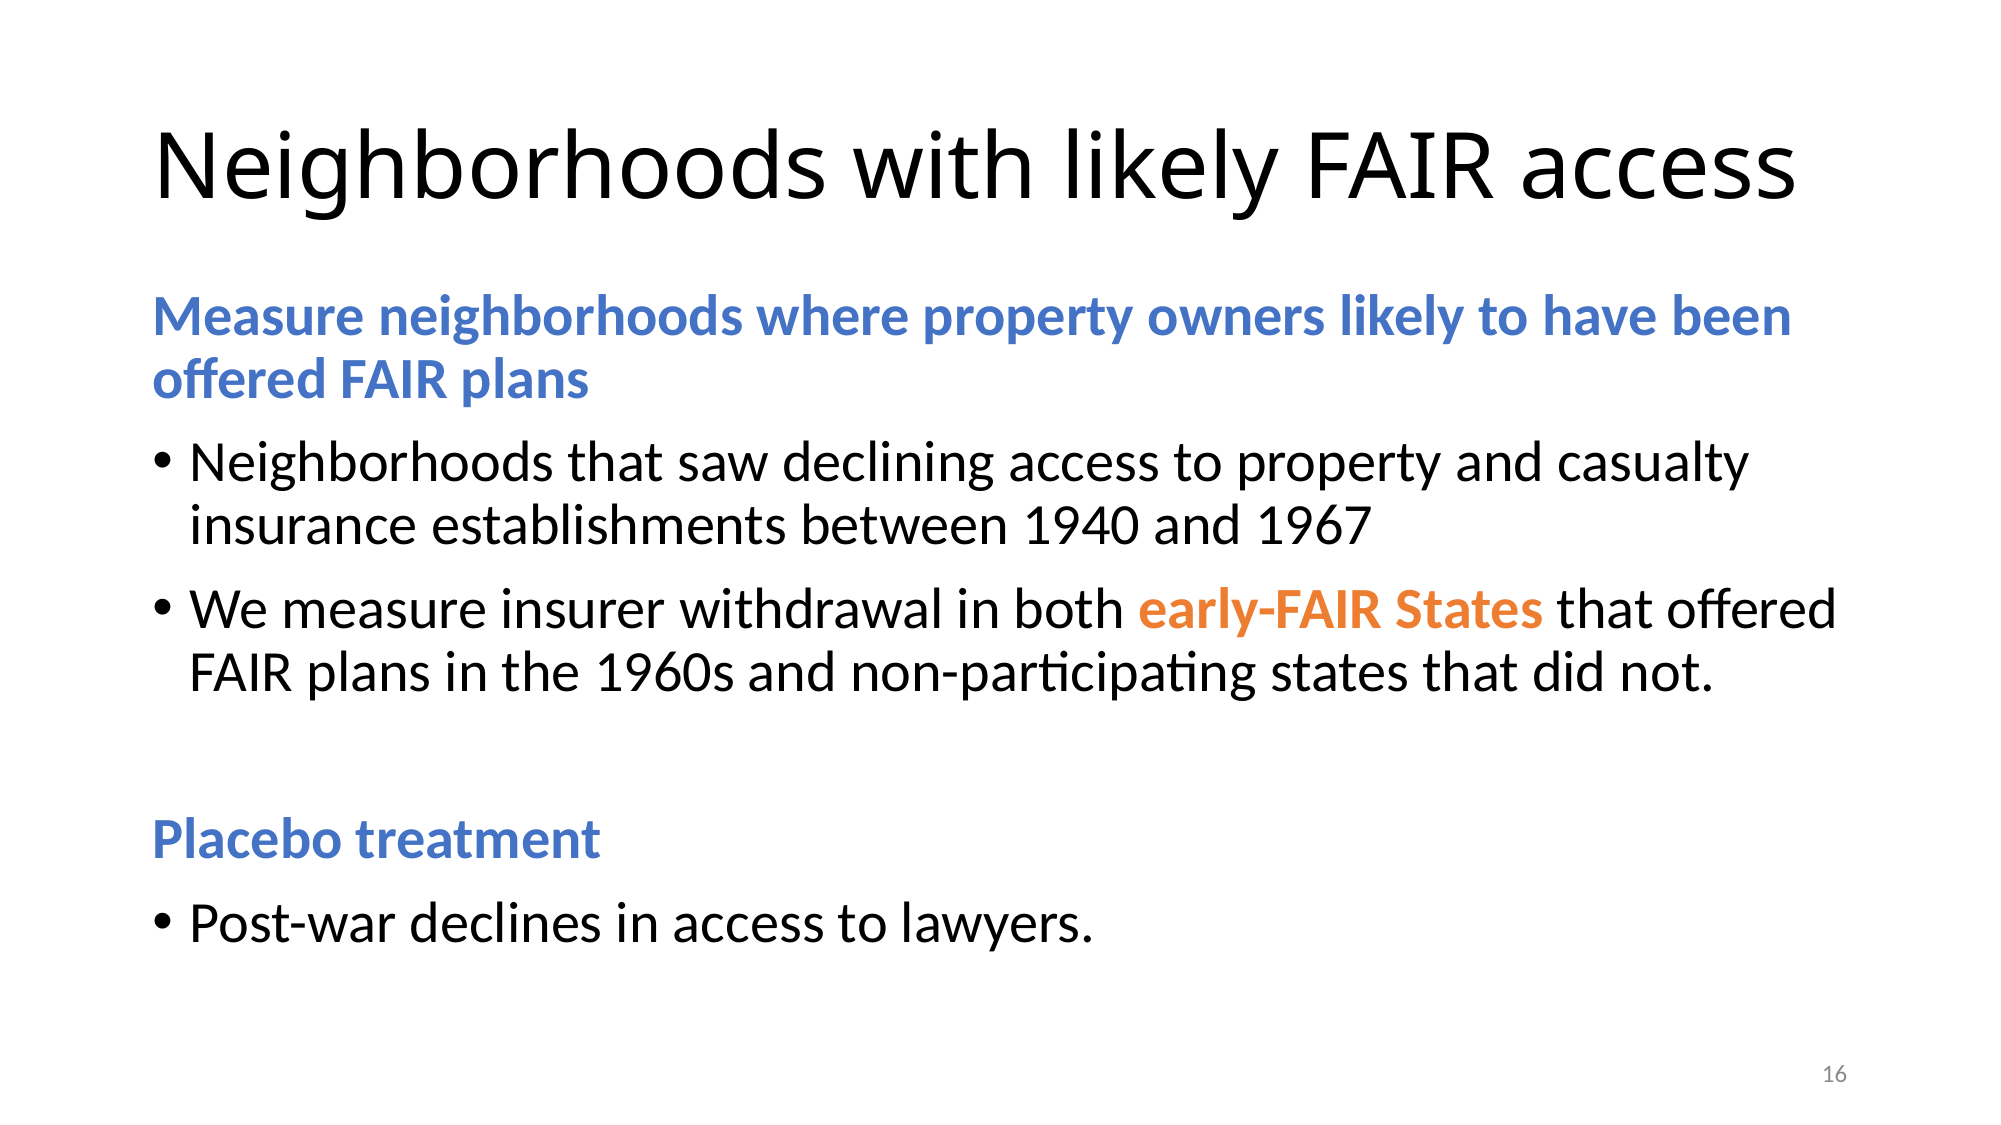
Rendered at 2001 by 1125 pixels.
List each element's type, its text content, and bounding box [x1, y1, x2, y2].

slide_number 16 [1412, 1042, 1863, 1103]
list Measure neighborhoods where property owners likely to have been offered FAIR plans Neighborhoods that saw declining access to property and casualty insurance establishments between 1940 and 1967 We measure insurer withdrawal in both early-FAIR States that offered FAIR plans in the 1960s and non-participating states that did not. Placebo treatment Post-war declines in access to lawyers. [137, 277, 1863, 992]
title Neighborhoods with likely FAIR access [137, 59, 1863, 277]
